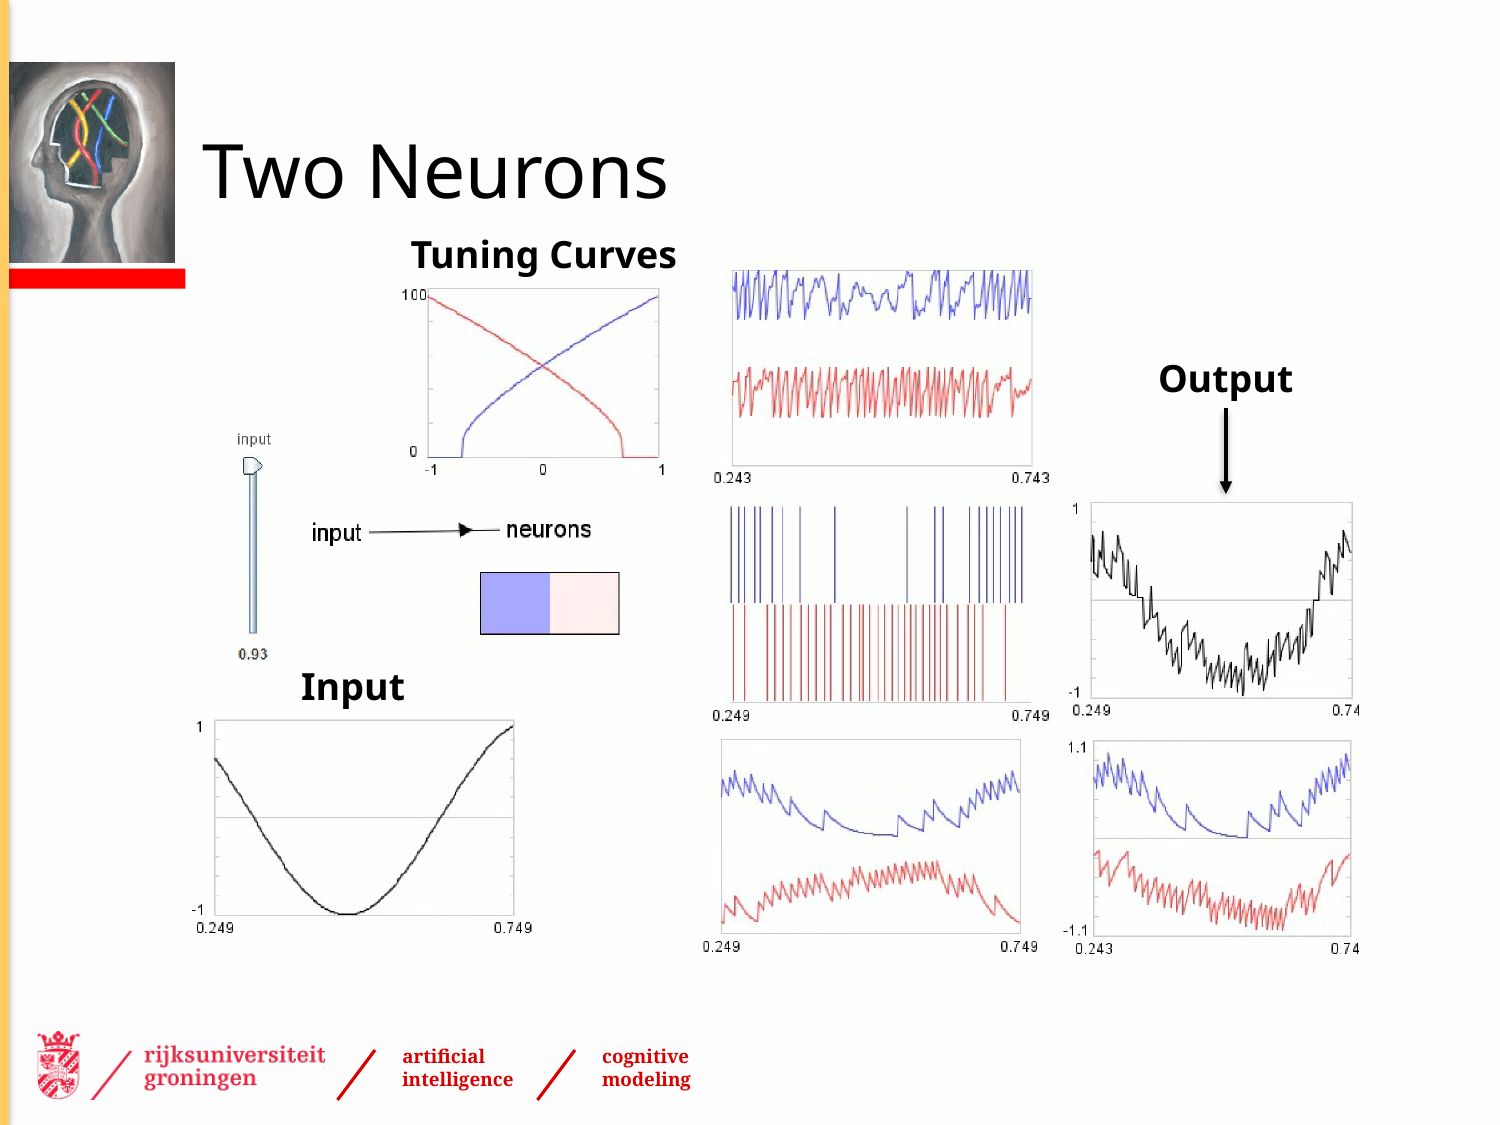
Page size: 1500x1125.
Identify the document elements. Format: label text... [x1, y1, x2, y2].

text_box Input [286, 655, 420, 716]
title Two Neurons [187, 74, 1463, 263]
text_box Tuning Curves [395, 223, 693, 284]
picture [9, 62, 175, 263]
text_box Output [1143, 347, 1309, 408]
text_box [185, 241, 1359, 954]
